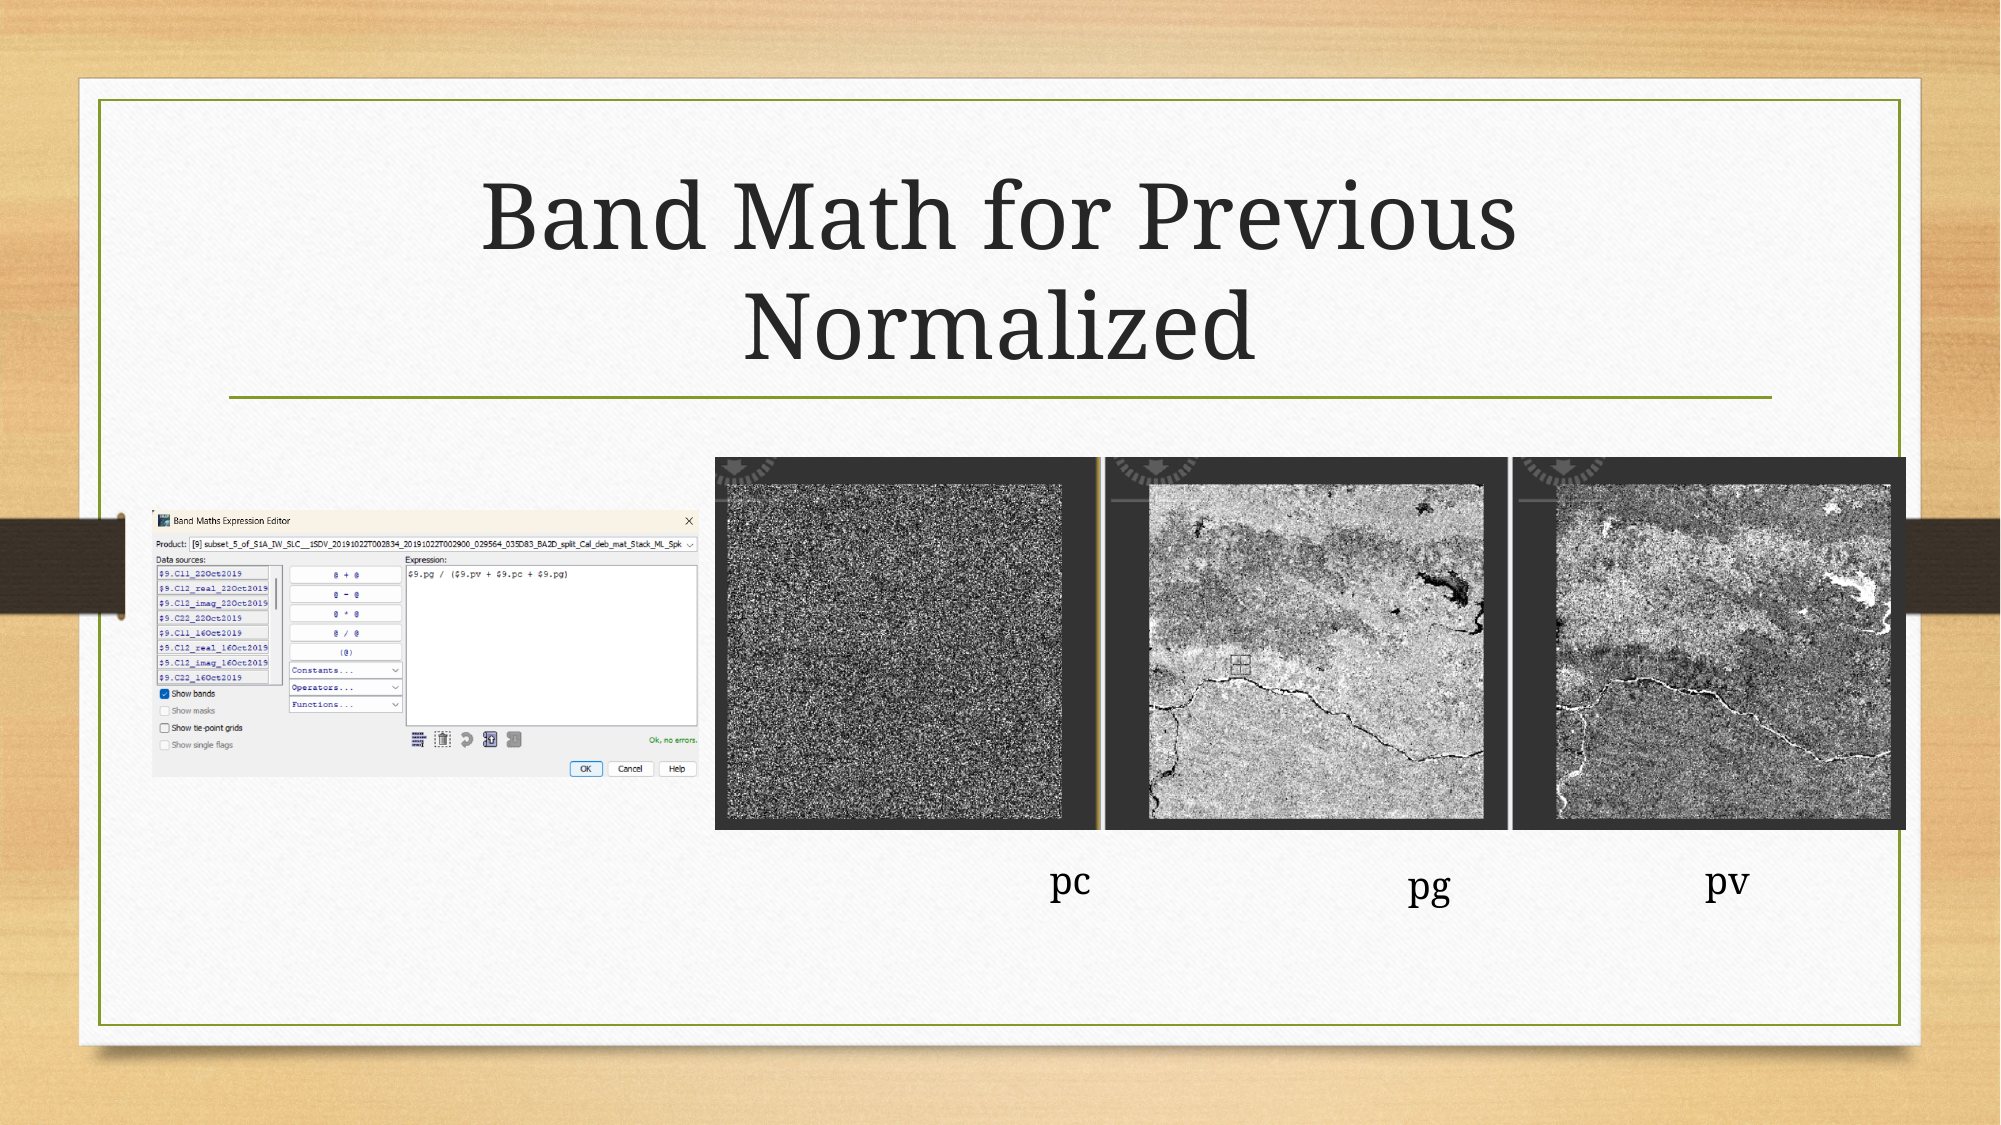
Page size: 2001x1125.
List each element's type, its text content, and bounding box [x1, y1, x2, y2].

text_box pc [1035, 849, 2000, 910]
picture [0, 0, 2001, 1125]
title Band Math for Previous Normalized [212, 161, 1788, 375]
text_box pg [1393, 910, 1681, 915]
